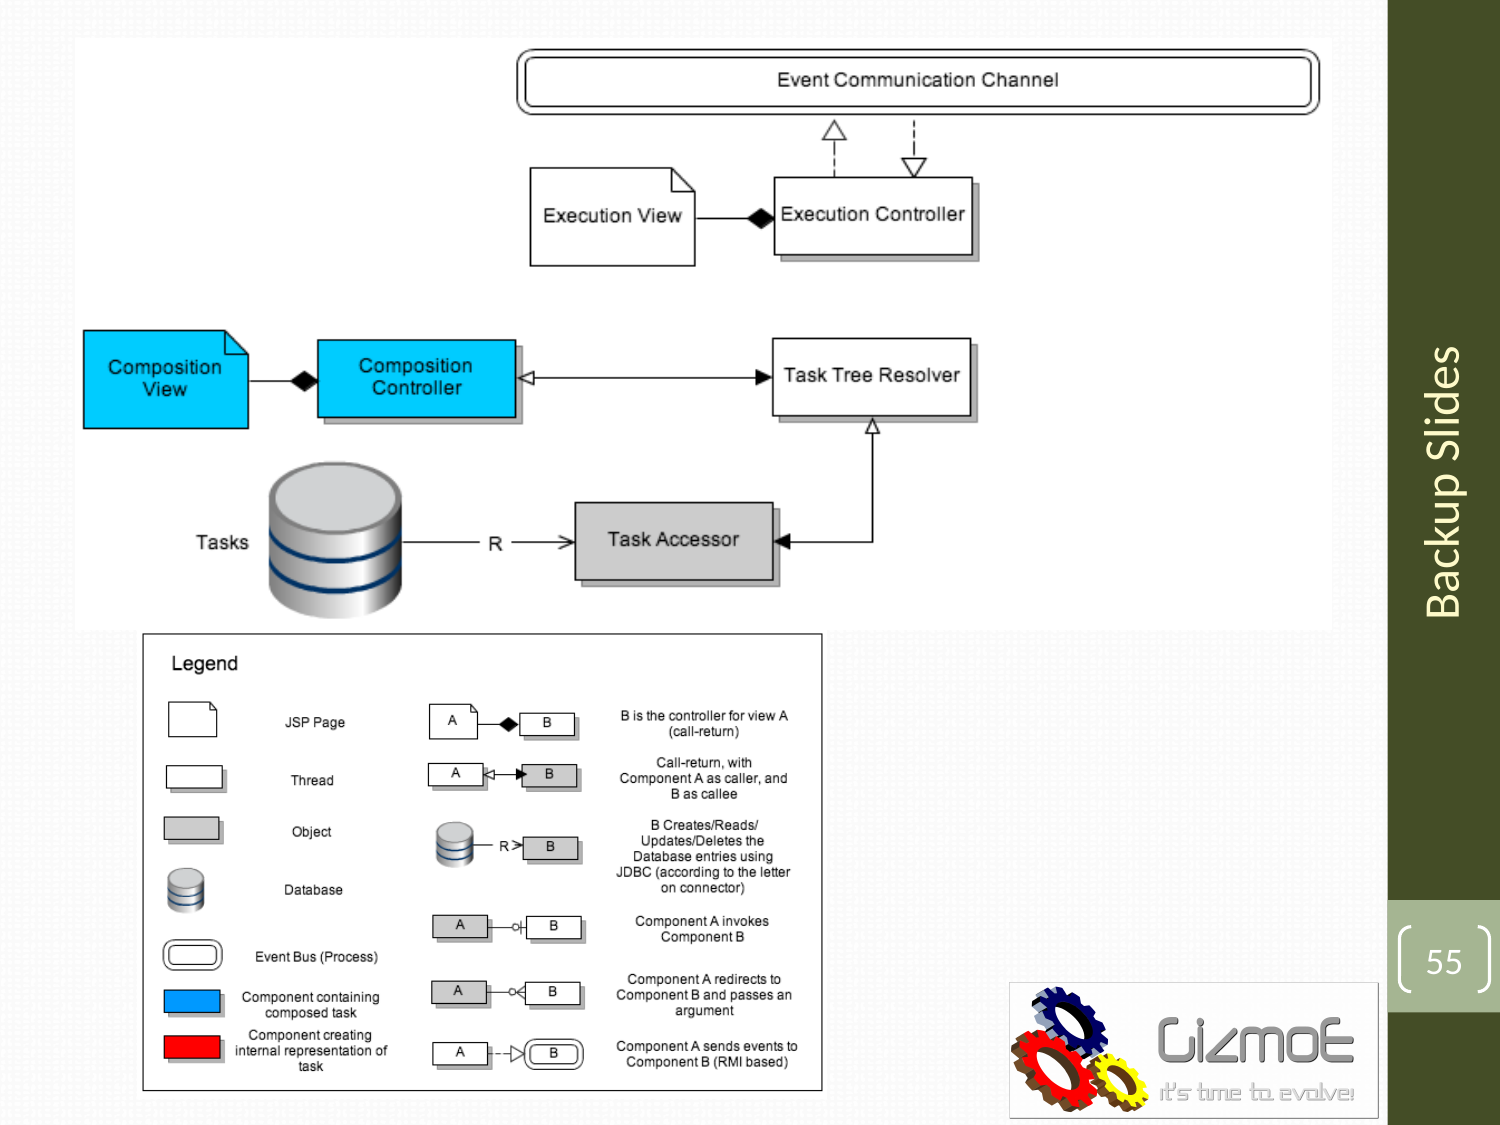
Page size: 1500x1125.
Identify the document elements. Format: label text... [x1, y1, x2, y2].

slide_number Backup Slides [1408, 288, 1469, 636]
picture [1005, 979, 1382, 1121]
picture [74, 38, 1332, 1099]
slide_number 54 [1397, 925, 1492, 994]
